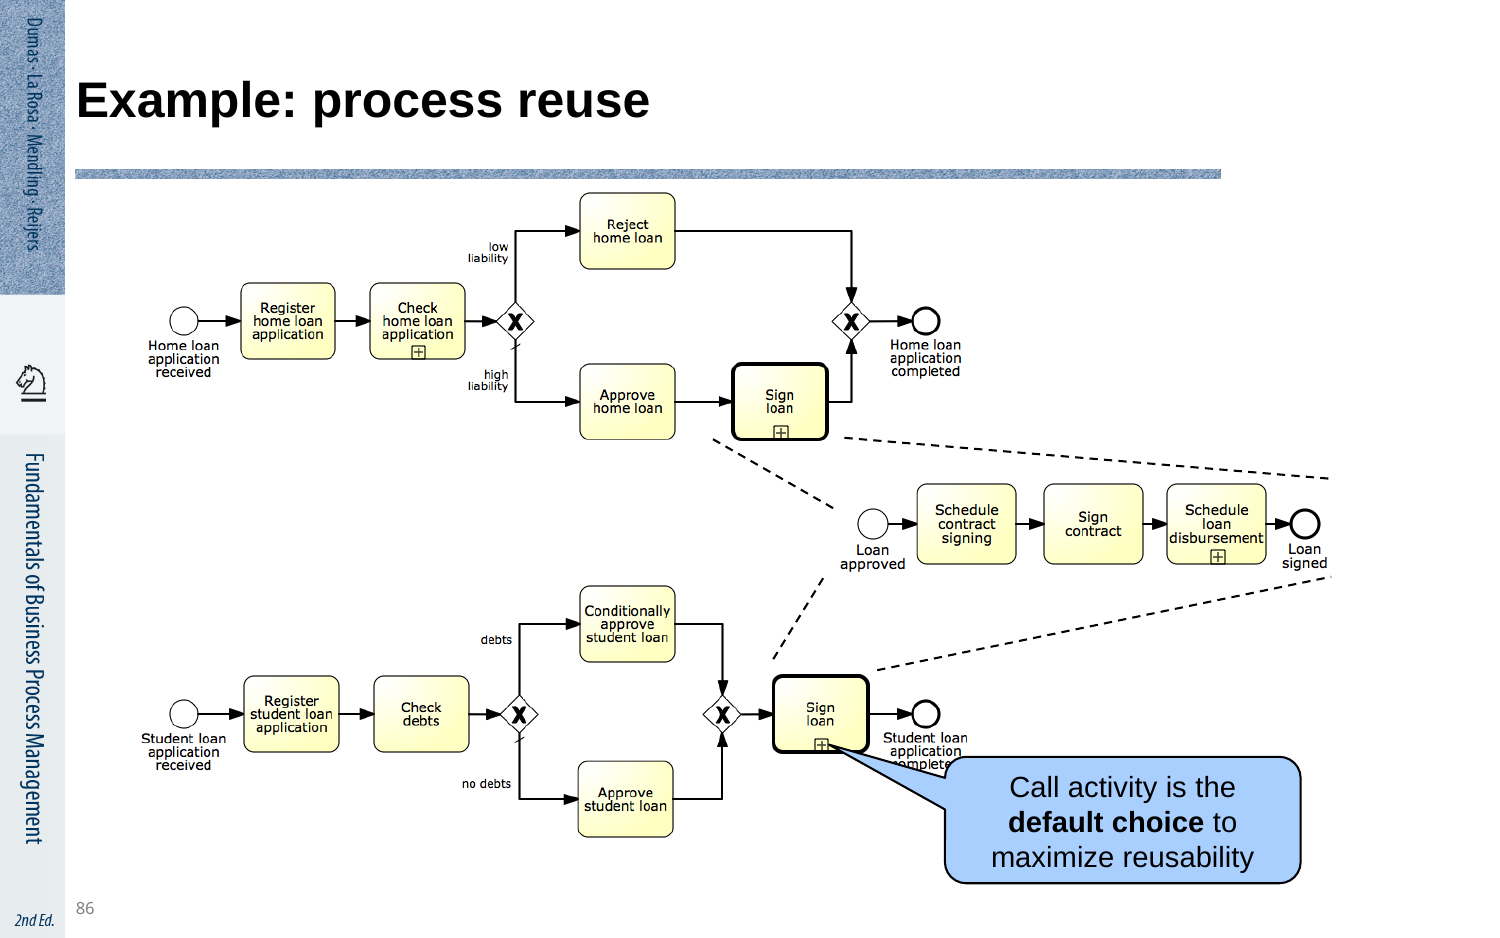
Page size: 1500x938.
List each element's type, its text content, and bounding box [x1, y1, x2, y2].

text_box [844, 437, 1332, 479]
picture [75, 169, 1221, 179]
slide_number 86 [75, 887, 223, 931]
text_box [712, 439, 834, 509]
title Example: process reuse [75, 22, 1198, 172]
picture [0, 0, 65, 938]
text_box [773, 576, 825, 660]
picture [137, 189, 1332, 868]
text_box Call activity is the default choice to maximize reusability [945, 756, 1301, 884]
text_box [877, 576, 1332, 671]
